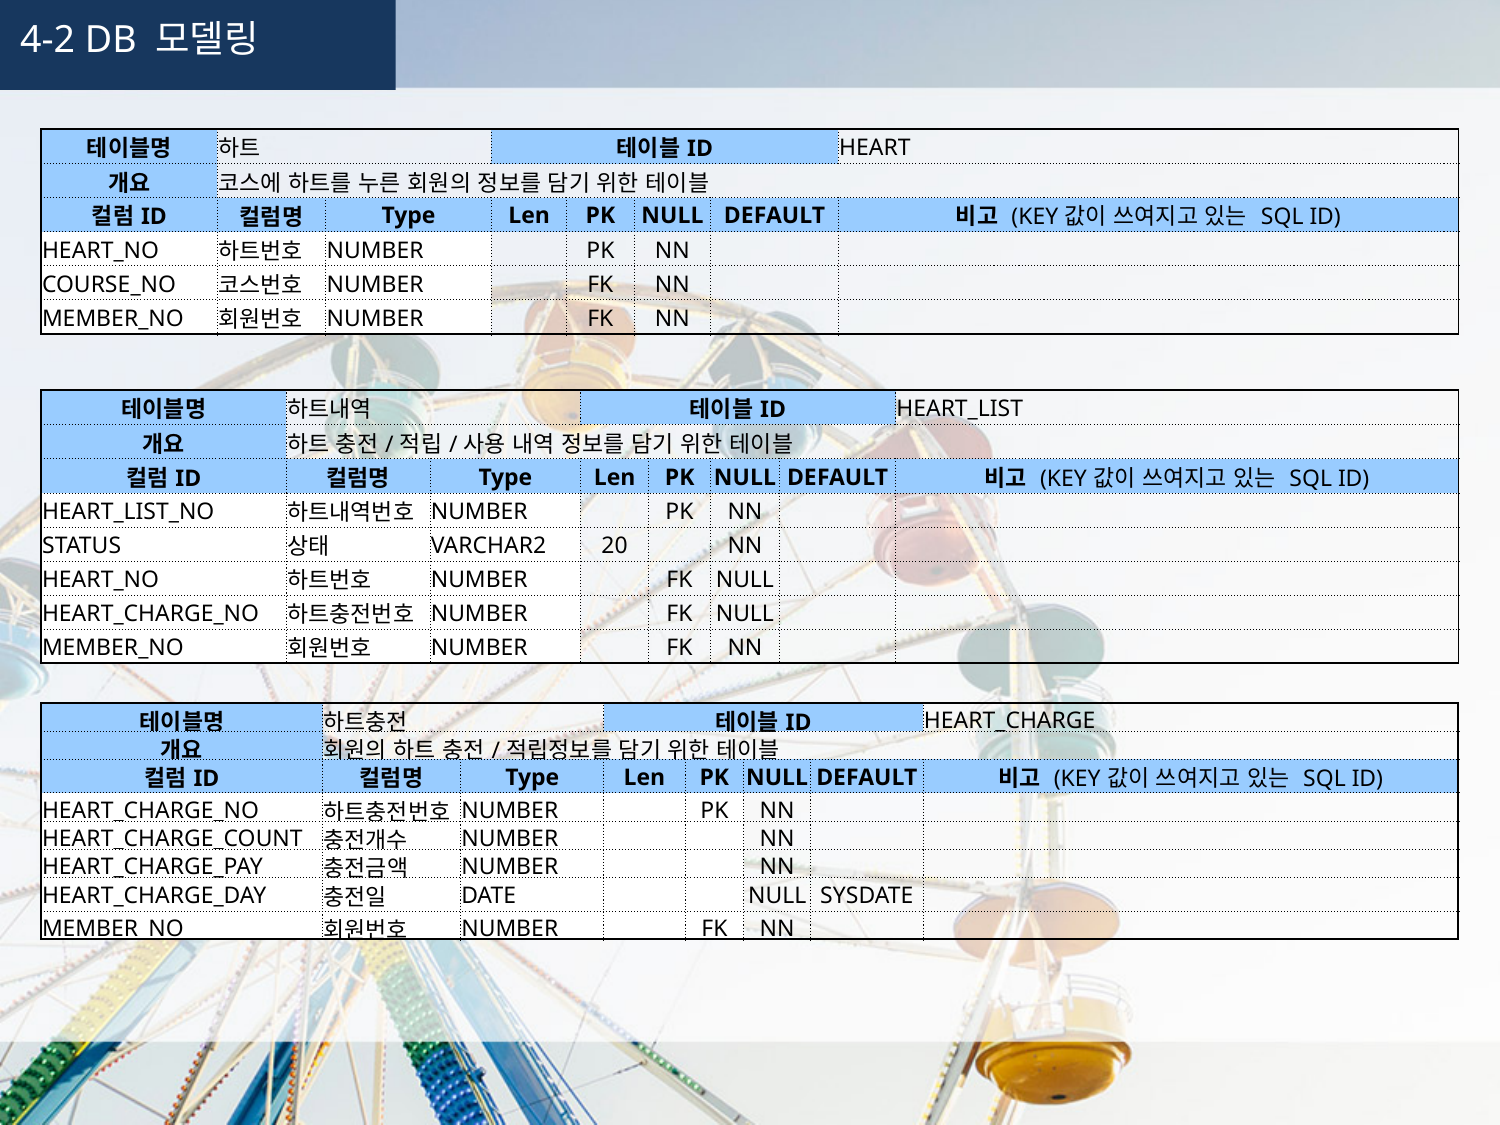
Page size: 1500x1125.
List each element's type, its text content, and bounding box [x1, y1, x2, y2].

table_header 하트내역 [286, 391, 580, 424]
table_cell PK [685, 759, 744, 793]
table_cell [838, 232, 1458, 266]
table_header 하트충전 [323, 704, 604, 731]
table_cell NN [744, 793, 811, 821]
table_cell NULL [744, 759, 811, 793]
table_cell [838, 266, 1458, 300]
text_box 4-2 DB 모델링 [5, 7, 274, 67]
table_cell [780, 493, 896, 527]
table_cell 비고 (KEY값이 쓰여지고 있는 SQL ID) [923, 759, 1457, 793]
table_cell [811, 793, 923, 821]
picture [0, 0, 1500, 1125]
table_cell DEFAULT [780, 459, 896, 493]
table_cell Type [461, 759, 604, 793]
table_cell HEART_LIST_NO [42, 493, 286, 527]
table_cell PK [649, 493, 710, 527]
table_cell NUMBER [430, 561, 580, 595]
table_cell 회원번호 [323, 911, 461, 938]
table_cell 하트충전번호 [323, 793, 461, 821]
table_cell [604, 849, 685, 878]
table_cell [491, 266, 567, 300]
table_cell 컬럼명 [323, 759, 461, 793]
table_cell [811, 911, 923, 938]
table_cell [896, 493, 1458, 527]
table_cell COURSE_NO [42, 266, 217, 300]
table_cell 컬럼ID [42, 198, 217, 232]
table_header HEART_LIST [896, 391, 1458, 424]
table_cell SYSDATE [811, 878, 923, 911]
table_cell [580, 595, 649, 629]
table_cell DEFAULT [811, 759, 923, 793]
table_cell [896, 595, 1458, 629]
table_cell 컬럼ID [42, 759, 323, 793]
table_cell NUMBER [461, 911, 604, 938]
table_header 테이블ID [491, 130, 838, 164]
table_cell PK [685, 793, 744, 821]
table_cell 코스번호 [217, 266, 326, 300]
table_cell 컬럼명 [217, 198, 326, 232]
table_cell [780, 561, 896, 595]
table_cell NULL [710, 459, 780, 493]
table_cell NUMBER [430, 493, 580, 527]
table_cell NUMBER [430, 629, 580, 662]
table_header 테이블명 [42, 704, 323, 731]
table_header 하트 [217, 130, 491, 164]
table_cell [896, 561, 1458, 595]
table_cell HEART_NO [42, 561, 286, 595]
table_cell NUMBER [326, 266, 491, 300]
table_cell NULL [744, 878, 811, 911]
table_cell [685, 849, 744, 878]
table_cell [649, 527, 710, 561]
table_cell 개요 [42, 424, 286, 459]
table_cell [491, 300, 567, 333]
table_cell NUMBER [461, 821, 604, 849]
table_cell NN [634, 300, 711, 333]
table_cell [604, 821, 685, 849]
table_cell [923, 911, 1457, 938]
table_cell DATE [461, 878, 604, 911]
table_cell VARCHAR2 [430, 527, 580, 561]
table_cell NUMBER [461, 793, 604, 821]
table_cell [811, 821, 923, 849]
table_cell 비고 (KEY값이 쓰여지고 있는 SQL ID) [838, 198, 1458, 232]
table_cell NN [710, 527, 780, 561]
table_cell FK [649, 561, 710, 595]
table_cell [780, 595, 896, 629]
table_cell NN [744, 849, 811, 878]
table_header 테이블명 [42, 391, 286, 424]
table_cell 개요 [42, 731, 323, 759]
table_cell NN [634, 232, 711, 266]
table_cell 상태 [286, 527, 430, 561]
table_cell [923, 849, 1457, 878]
table_cell 하트충전번호 [286, 595, 430, 629]
table_cell 컬럼ID [42, 459, 286, 493]
table_cell [604, 911, 685, 938]
table_cell Type [430, 459, 580, 493]
table_cell Type [326, 198, 491, 232]
table_cell FK [685, 911, 744, 938]
table_cell [780, 629, 896, 662]
table_cell [685, 878, 744, 911]
table_cell [923, 878, 1457, 911]
table_cell [780, 527, 896, 561]
table_cell 충전금액 [323, 849, 461, 878]
table_cell 회원의 하트 충전/적립정보를 담기 위한 테이블 [323, 731, 1457, 759]
table_cell [604, 793, 685, 821]
table_cell Len [604, 759, 685, 793]
table_cell [896, 629, 1458, 662]
table_cell 코스에 하트를 누른 회원의 정보를 담기 위한 테이블 [217, 164, 1458, 198]
table_cell NULL [710, 595, 780, 629]
table_cell [811, 849, 923, 878]
table_cell 하트내역번호 [286, 493, 430, 527]
table_cell [923, 821, 1457, 849]
table_cell [838, 300, 1458, 333]
table_cell HEART_CHARGE_NO [42, 793, 323, 821]
table_cell MEMBER_NO [42, 629, 286, 662]
table_cell NUMBER [326, 300, 491, 333]
table_cell NUMBER [326, 232, 491, 266]
table_cell HEART_CHARGE_PAY [42, 849, 323, 878]
table_cell [580, 561, 649, 595]
table_cell 회원번호 [286, 629, 430, 662]
table_header 테이블ID [604, 704, 923, 731]
table_cell NN [710, 629, 780, 662]
table_cell 개요 [42, 164, 217, 198]
table_cell [711, 300, 838, 333]
table_cell MEMBER_NO [42, 911, 323, 938]
table_cell 충전개수 [323, 821, 461, 849]
table_cell [896, 527, 1458, 561]
table_cell PK [567, 198, 634, 232]
table_cell FK [649, 629, 710, 662]
table_header 테이블명 [42, 130, 217, 164]
table_cell FK [567, 266, 634, 300]
table_header HEART [838, 130, 1458, 164]
table_cell NULL [634, 198, 711, 232]
table_cell [604, 878, 685, 911]
table_cell STATUS [42, 527, 286, 561]
table_cell NUMBER [461, 849, 604, 878]
table_cell Len [580, 459, 649, 493]
table_cell NULL [710, 561, 780, 595]
table_cell FK [567, 300, 634, 333]
table_cell NUMBER [430, 595, 580, 629]
table_cell [711, 232, 838, 266]
table_cell [491, 232, 567, 266]
table_cell HEART_CHARGE_DAY [42, 878, 323, 911]
table_cell [580, 629, 649, 662]
table_cell [923, 793, 1457, 821]
table_cell [685, 821, 744, 849]
table_cell NN [710, 493, 780, 527]
table_cell 하트번호 [217, 232, 326, 266]
table_cell 충전일 [323, 878, 461, 911]
table_header HEART_CHARGE [923, 704, 1457, 731]
table_cell FK [649, 595, 710, 629]
table_cell DEFAULT [711, 198, 838, 232]
table_cell Len [491, 198, 567, 232]
table_cell NN [744, 821, 811, 849]
table_cell PK [567, 232, 634, 266]
table_cell [580, 493, 649, 527]
table_cell 비고 (KEY값이 쓰여지고 있는 SQL ID) [896, 459, 1458, 493]
table_cell [711, 266, 838, 300]
table_cell 하트번호 [286, 561, 430, 595]
table_cell HEART_CHARGE_COUNT [42, 821, 323, 849]
table_cell MEMBER_NO [42, 300, 217, 333]
text_box [0, 0, 398, 92]
table_cell HEART_CHARGE_NO [42, 595, 286, 629]
table_cell HEART_NO [42, 232, 217, 266]
table_cell PK [649, 459, 710, 493]
table_cell NN [634, 266, 711, 300]
table_cell NN [744, 911, 811, 938]
table_cell 회원번호 [217, 300, 326, 333]
table_cell 컬럼명 [286, 459, 430, 493]
table_header 테이블ID [580, 391, 896, 424]
table_cell 20 [580, 527, 649, 561]
table_cell 하트 충전/적립/사용 내역 정보를 담기 위한 테이블 [286, 424, 1458, 459]
